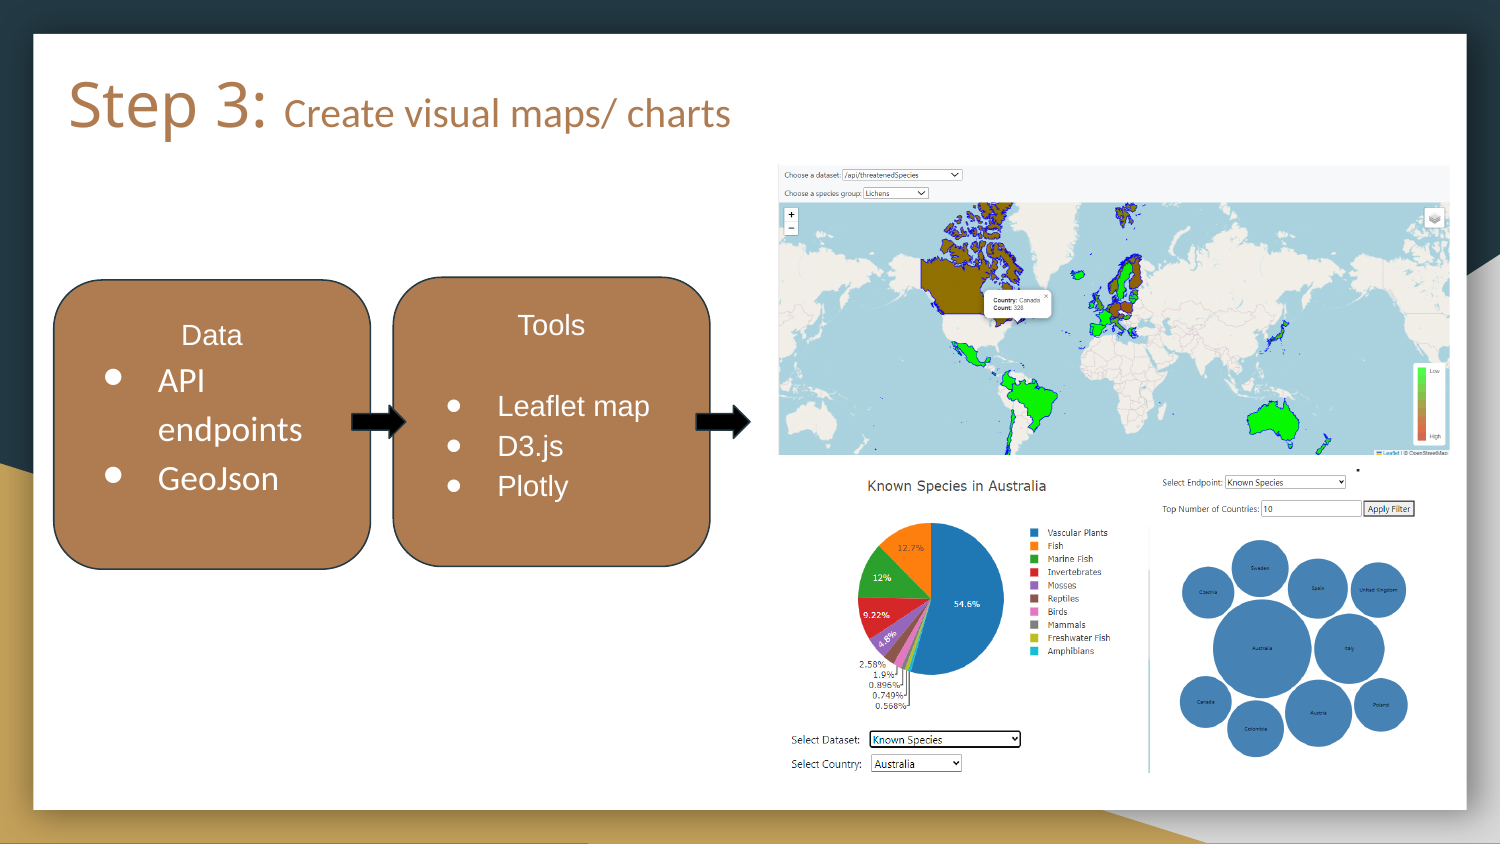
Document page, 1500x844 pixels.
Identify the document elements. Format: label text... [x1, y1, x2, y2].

picture [1148, 468, 1439, 773]
title Step 3: Create visual maps/ charts [53, 49, 1285, 207]
picture [778, 468, 1135, 773]
text_box Data API endpoints GeoJson [53, 279, 371, 570]
text_box [696, 405, 751, 439]
text_box Tools Leaflet map D3.js Plotly [393, 277, 710, 567]
picture [778, 164, 1450, 455]
text_box [351, 405, 406, 439]
